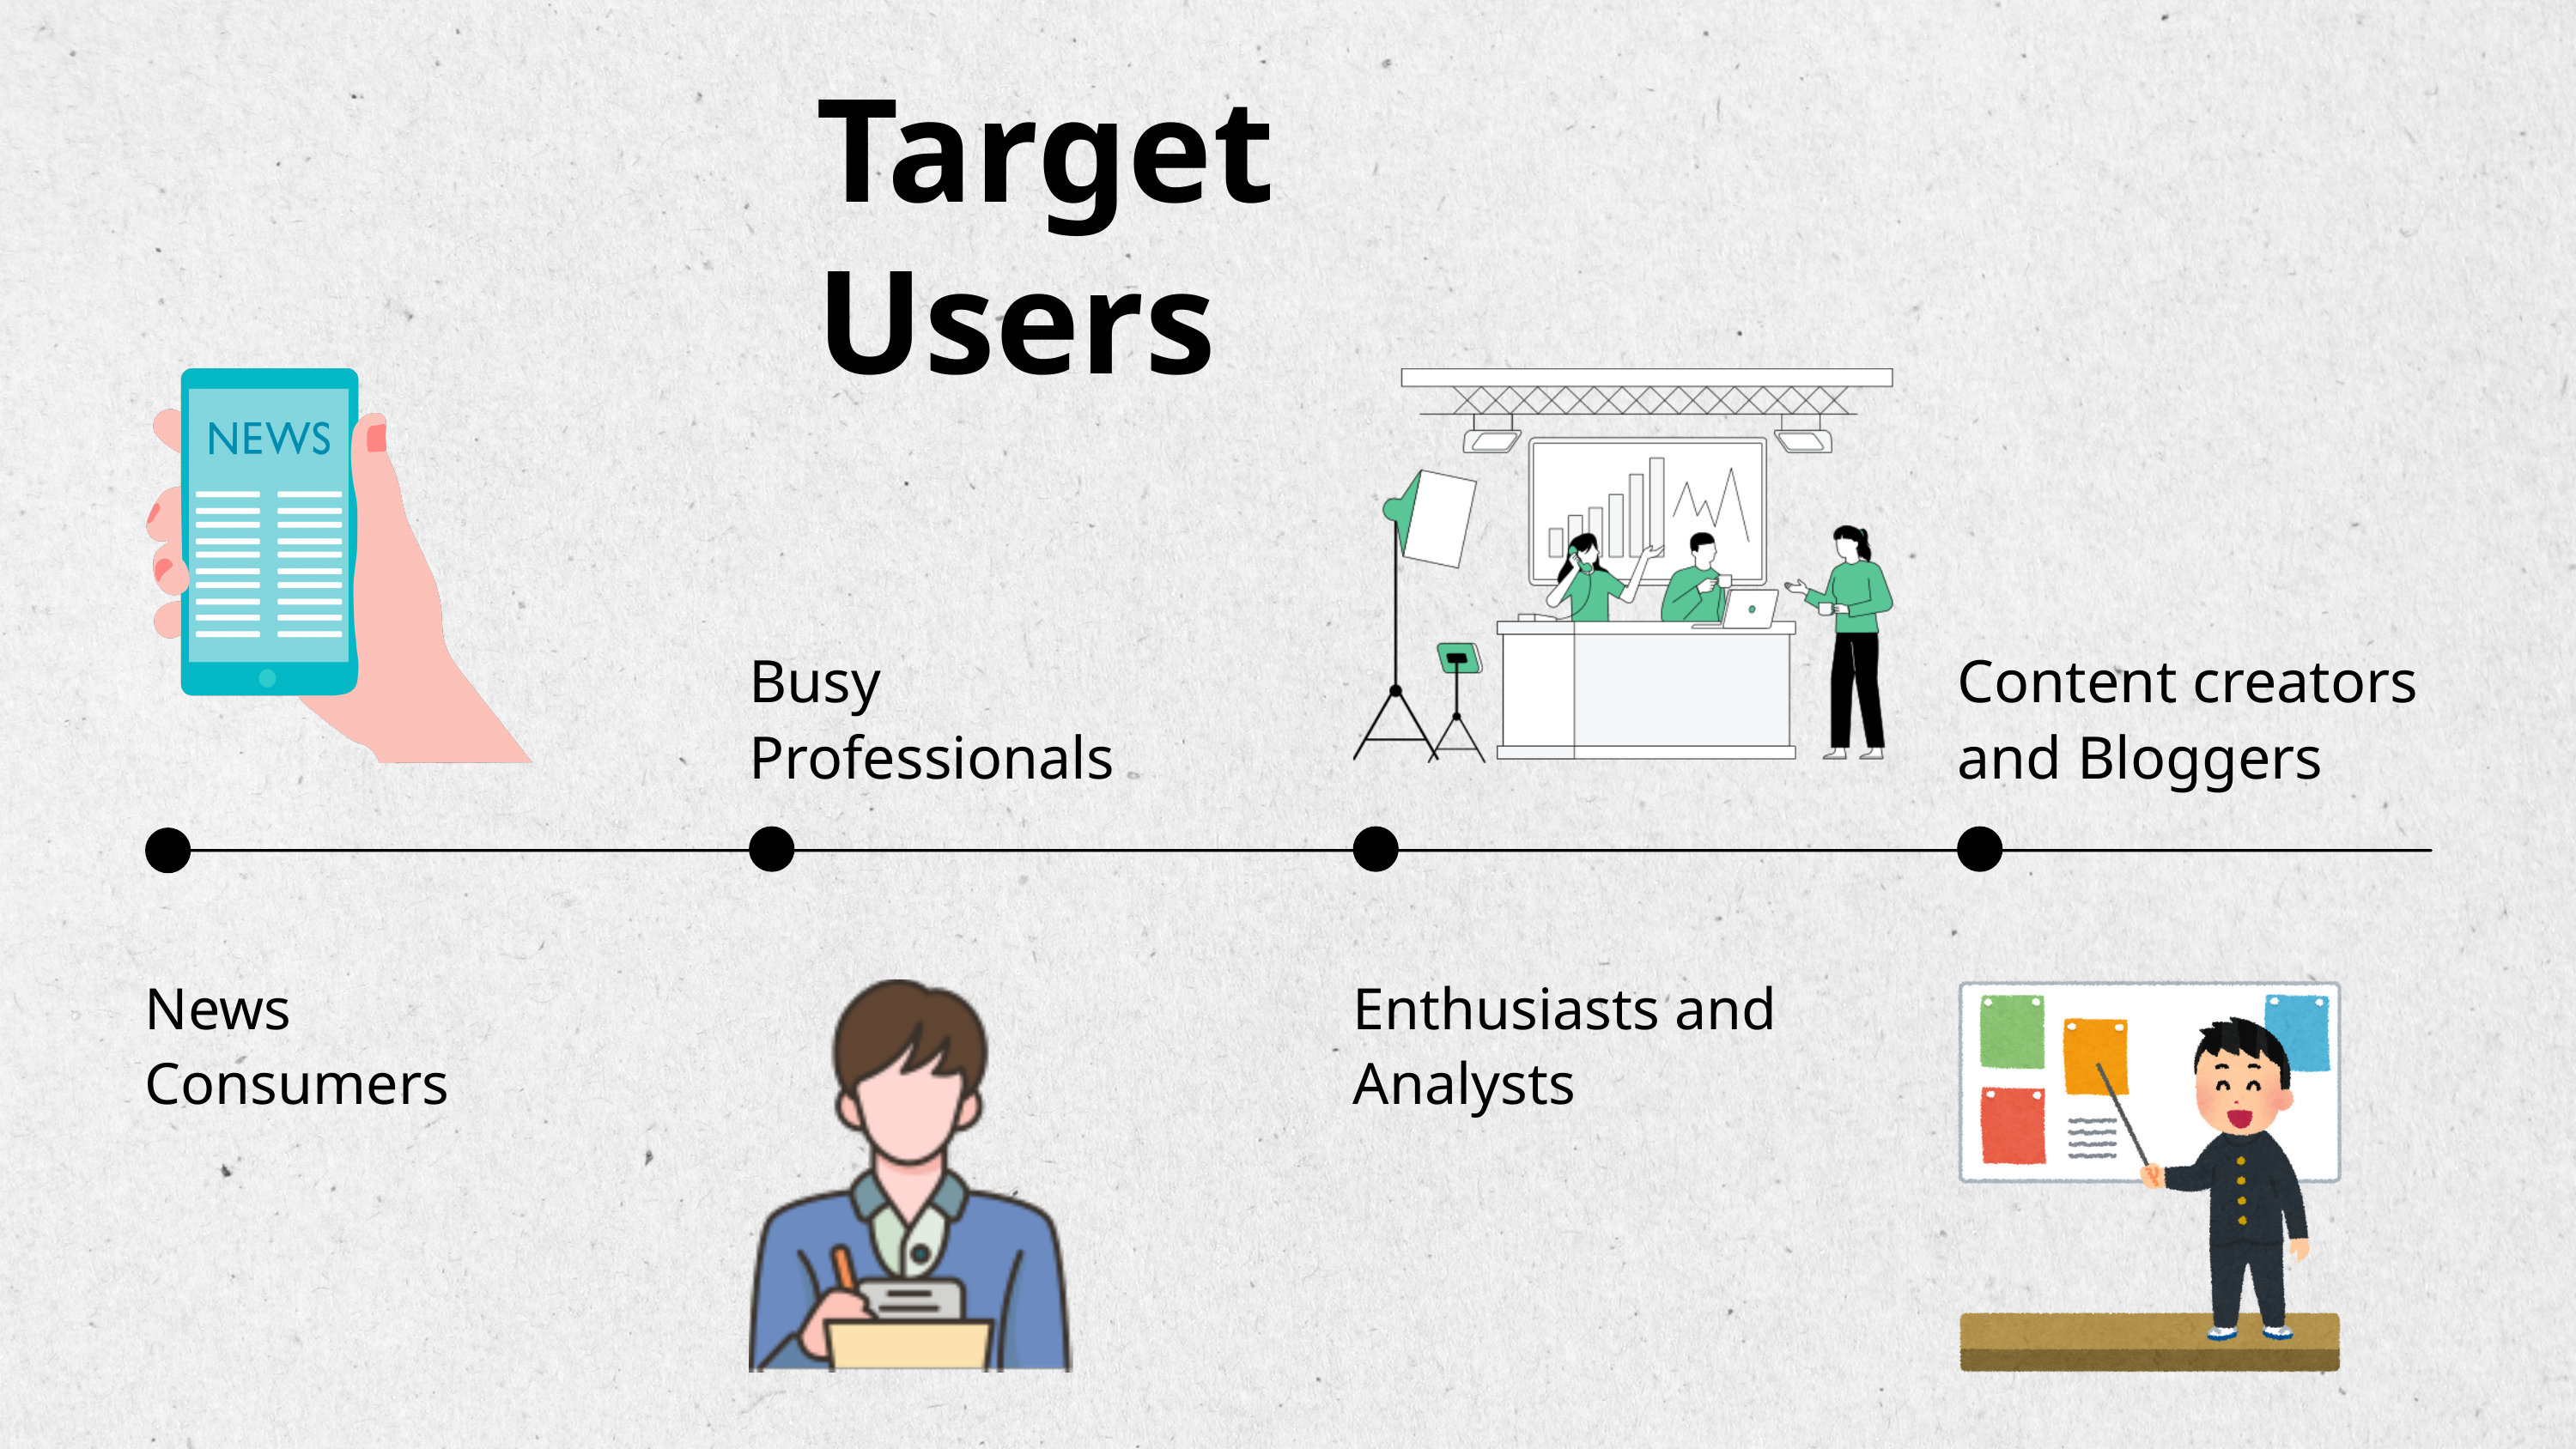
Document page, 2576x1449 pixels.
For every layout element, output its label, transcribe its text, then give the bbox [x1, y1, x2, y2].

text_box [144, 827, 191, 874]
text_box [1957, 979, 2342, 1373]
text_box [748, 826, 795, 872]
text_box [145, 368, 533, 763]
text_box Busy Professionals [749, 638, 1185, 791]
text_box News Consumers [144, 967, 524, 1116]
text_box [1352, 826, 1400, 872]
text_box [749, 979, 1073, 1373]
text_box Enthusiasts and Analysts [1352, 967, 1894, 1116]
text_box Content creators and Bloggers [1957, 638, 2512, 791]
text_box Target Users [816, 58, 1672, 403]
text_box [0, 0, 2576, 1449]
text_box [1956, 826, 2003, 872]
text_box [1352, 368, 1894, 763]
